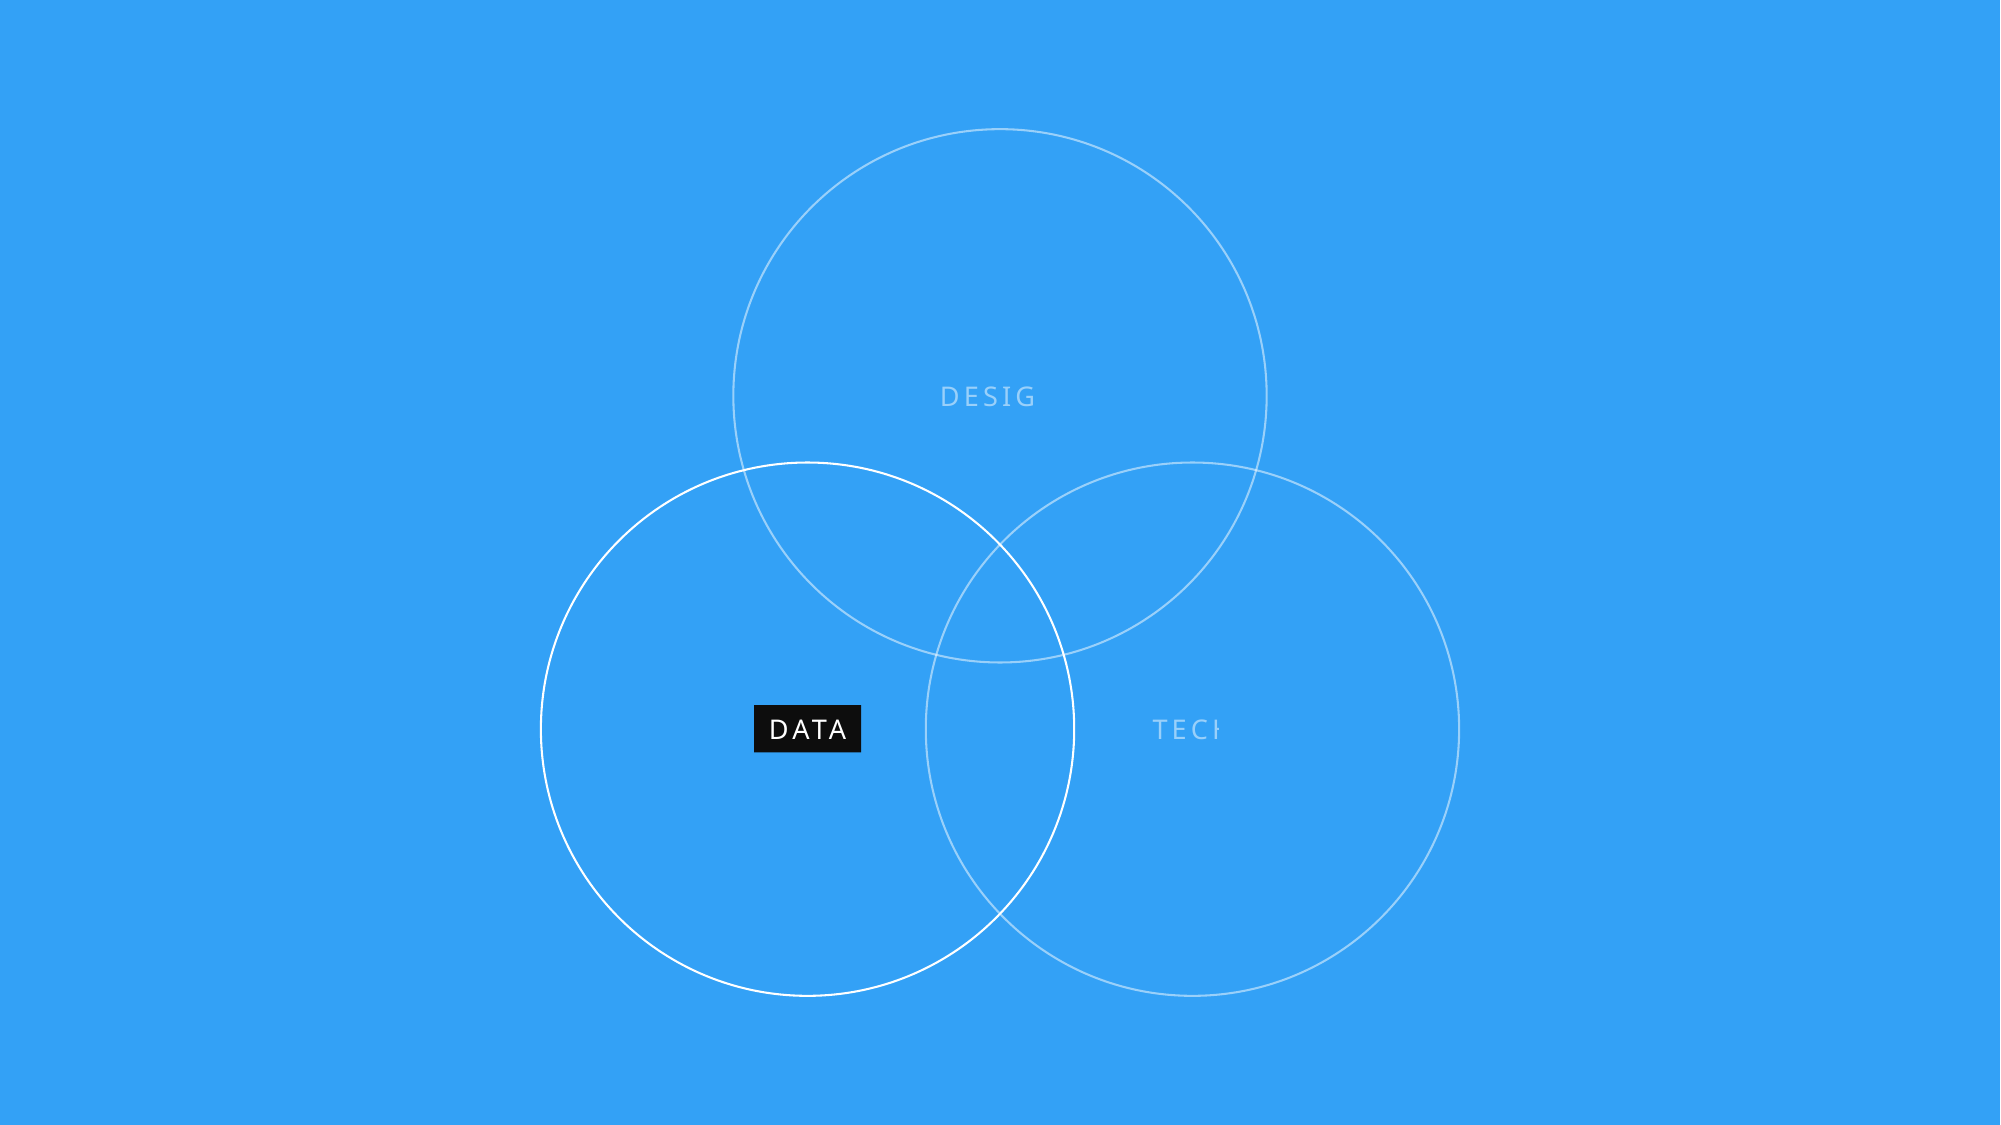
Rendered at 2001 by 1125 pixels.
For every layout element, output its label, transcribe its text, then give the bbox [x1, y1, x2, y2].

text_box DATA [754, 705, 862, 753]
text_box [539, 461, 1076, 997]
text_box [732, 128, 1268, 542]
text_box DESIGN [925, 371, 1075, 419]
text_box [1000, 461, 1461, 997]
text_box TECH [1137, 705, 1247, 753]
